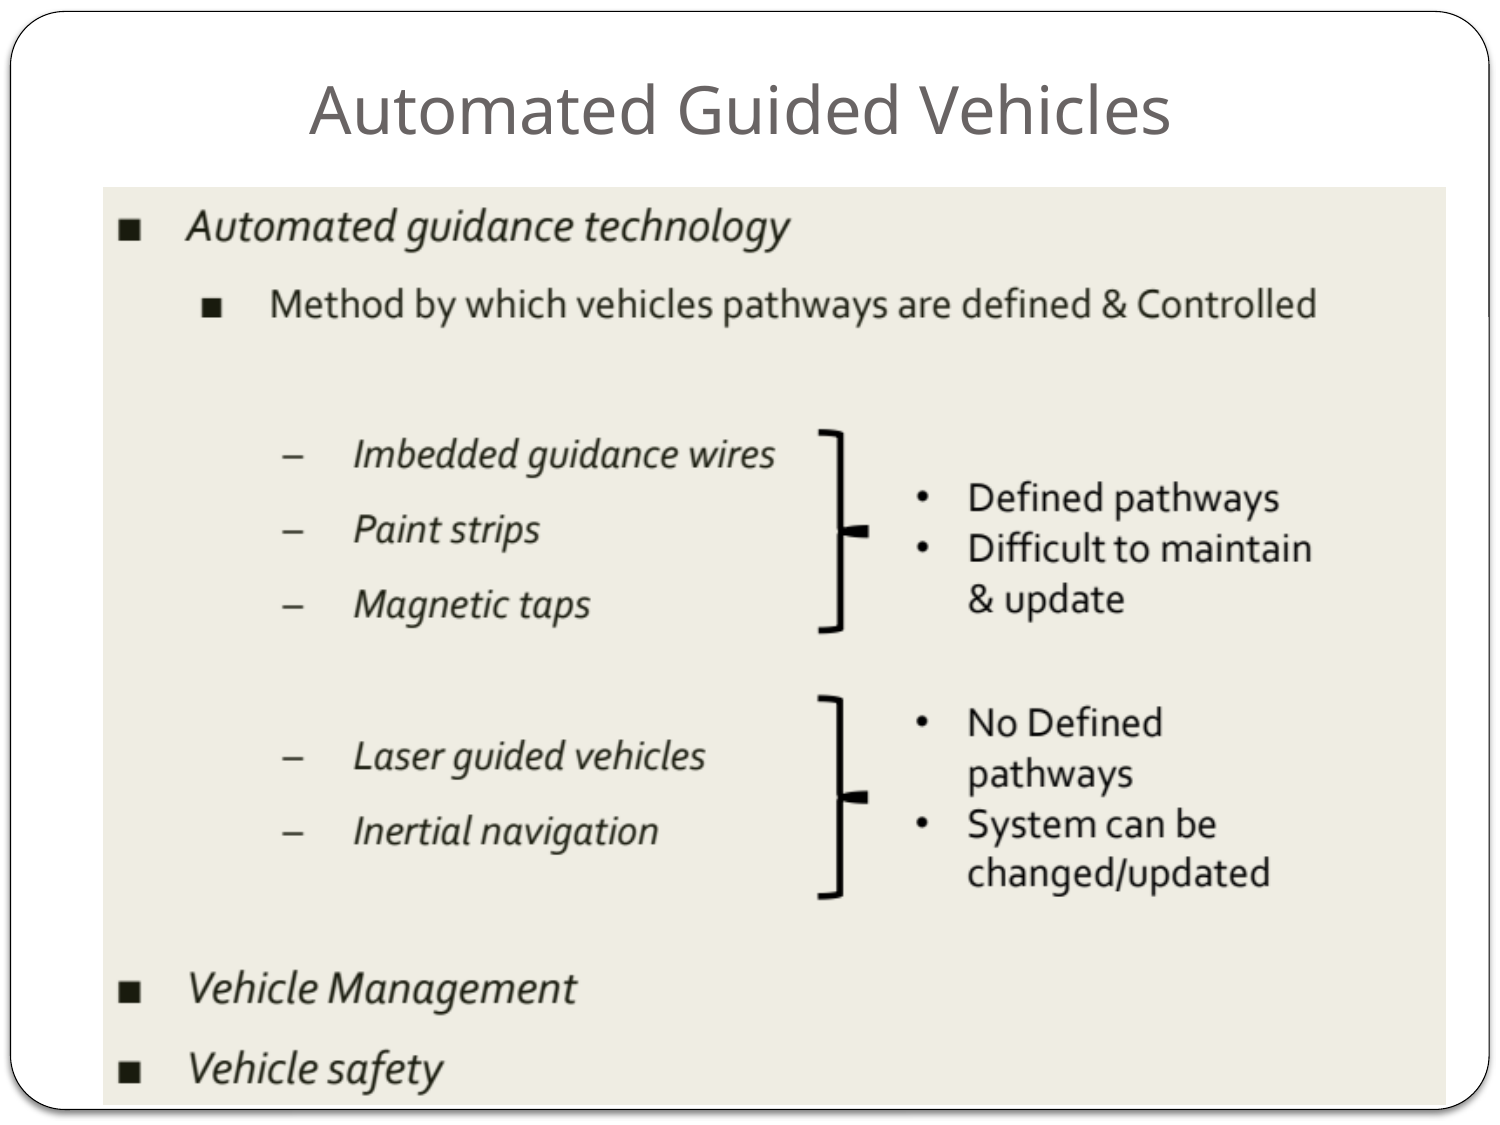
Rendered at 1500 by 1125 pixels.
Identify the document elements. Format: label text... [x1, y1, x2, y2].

title Automated Guided Vehicles [103, 59, 1397, 163]
picture [102, 187, 1447, 1105]
